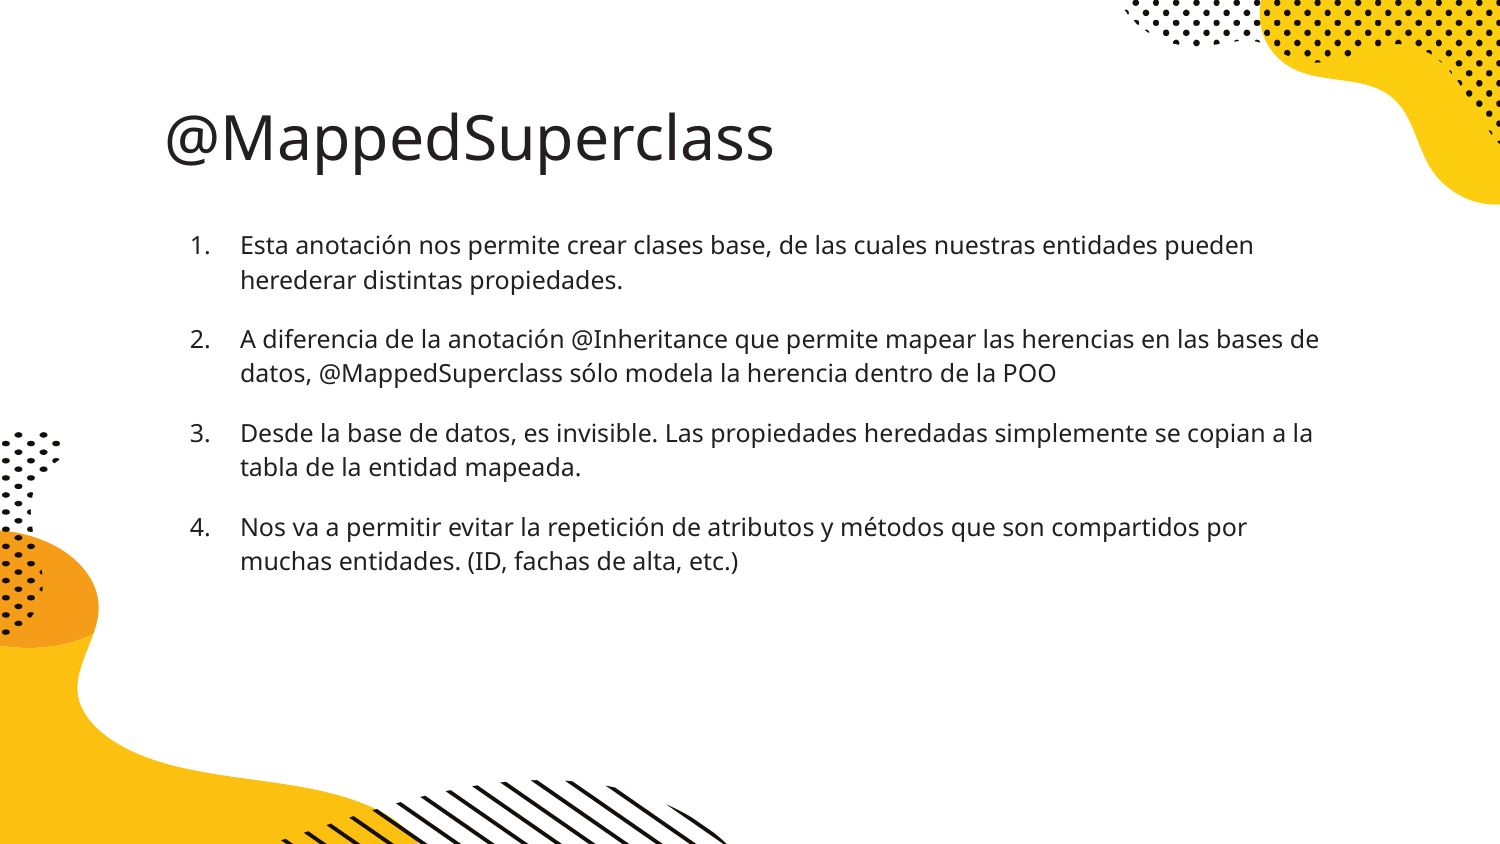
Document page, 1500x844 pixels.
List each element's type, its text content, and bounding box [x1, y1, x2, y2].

title @MappedSuperclass [149, 82, 1350, 173]
list Esta anotación nos permite crear clases base, de las cuales nuestras entidades pueden herederar distintas propiedades. A diferencia de la anotación @Inheritance que permite mapear las herencias en las bases de datos, @MappedSuperclass sólo modela la herencia dentro de la POO Desde la base de datos, es invisible. Las propiedades heredadas simplemente se copian a la tabla de la entidad mapeada. Nos va a permitir evitar la repetición de atributos y métodos que son compartidos por muchas entidades. (ID, fachas de alta, etc.) [150, 210, 1348, 727]
picture [0, 432, 60, 639]
picture [1122, 0, 1500, 157]
picture [281, 780, 729, 844]
